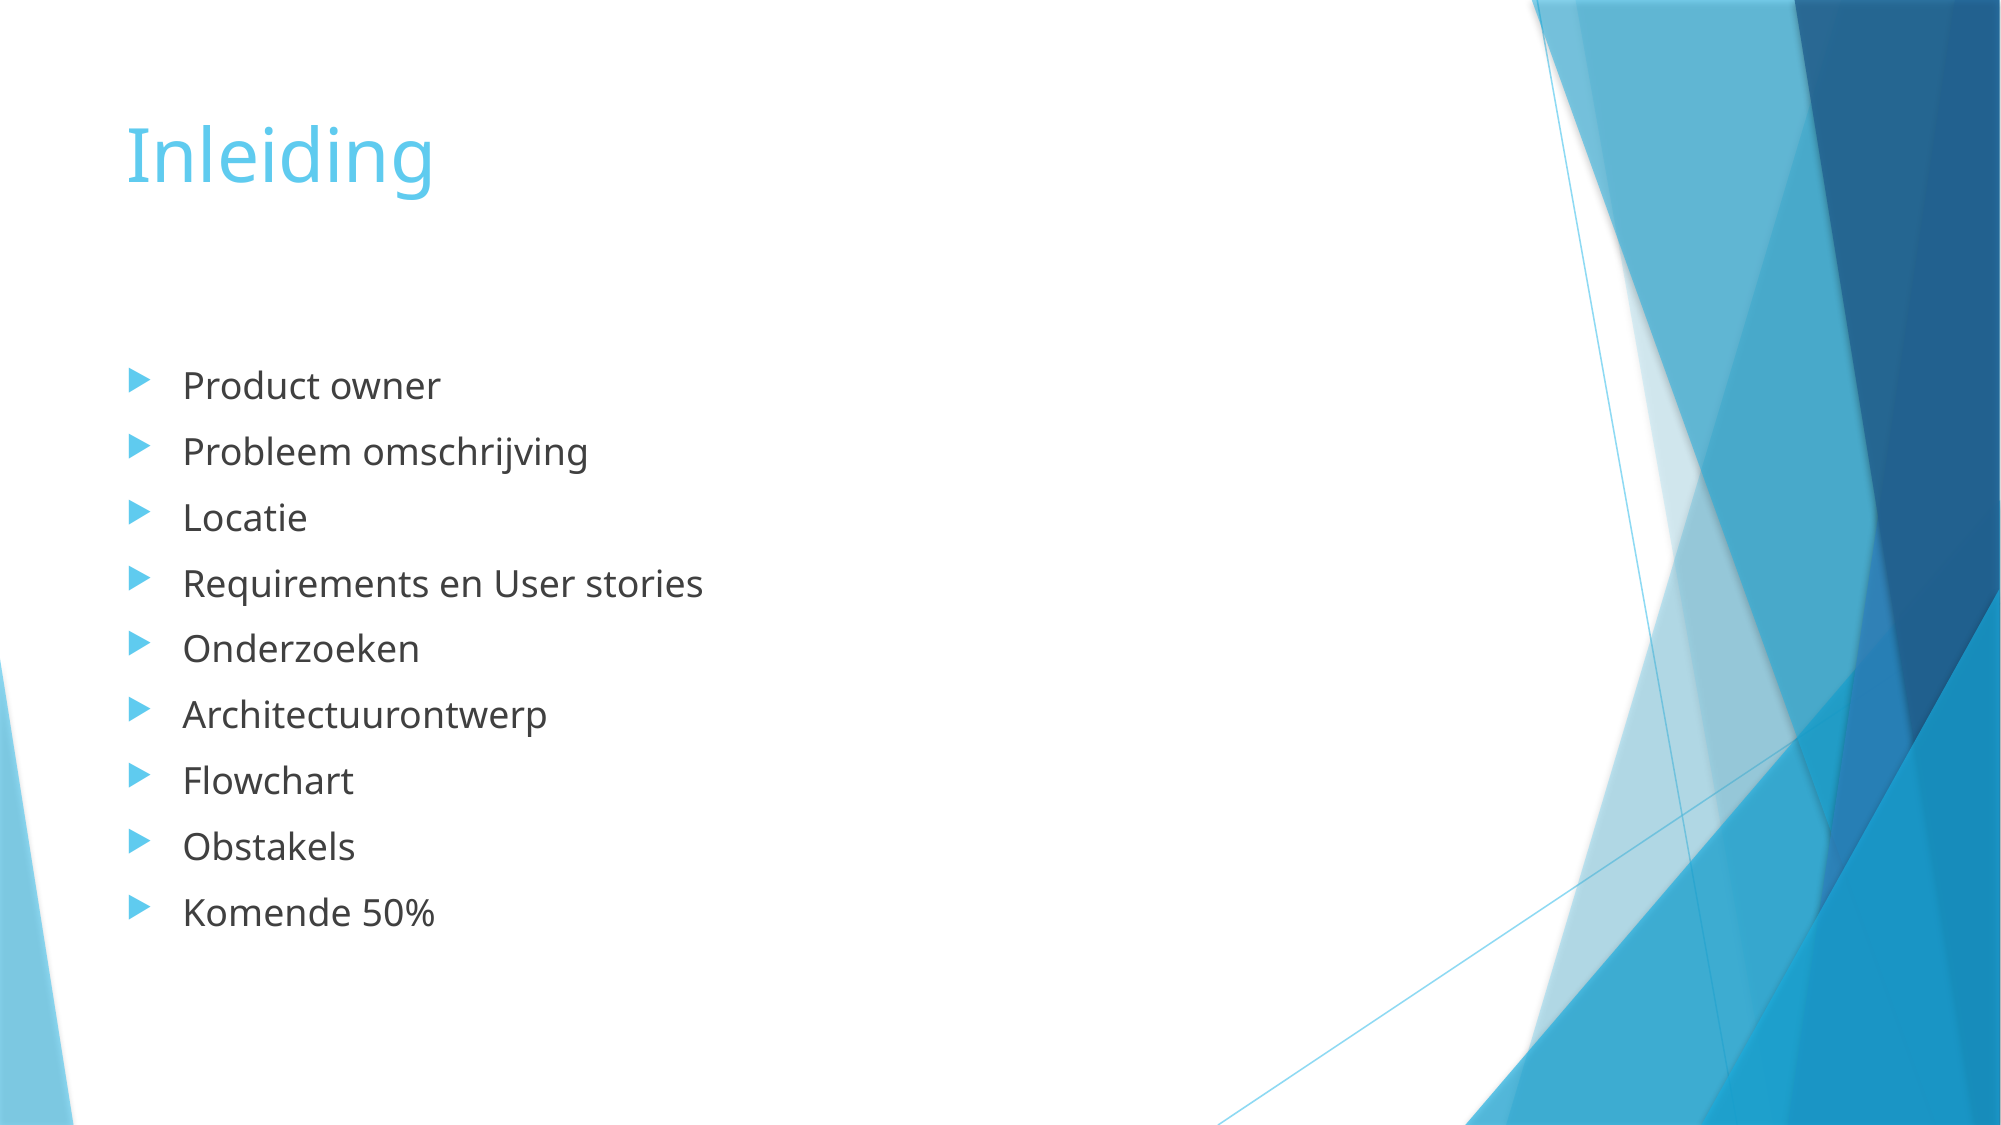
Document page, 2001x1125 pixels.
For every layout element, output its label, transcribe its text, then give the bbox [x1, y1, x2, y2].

list Product owner Probleem omschrijving Locatie Requirements en User stories Onderzoeken Architectuurontwerp Flowchart Obstakels Komende 50% [111, 354, 1522, 992]
title Inleiding [111, 99, 1522, 317]
